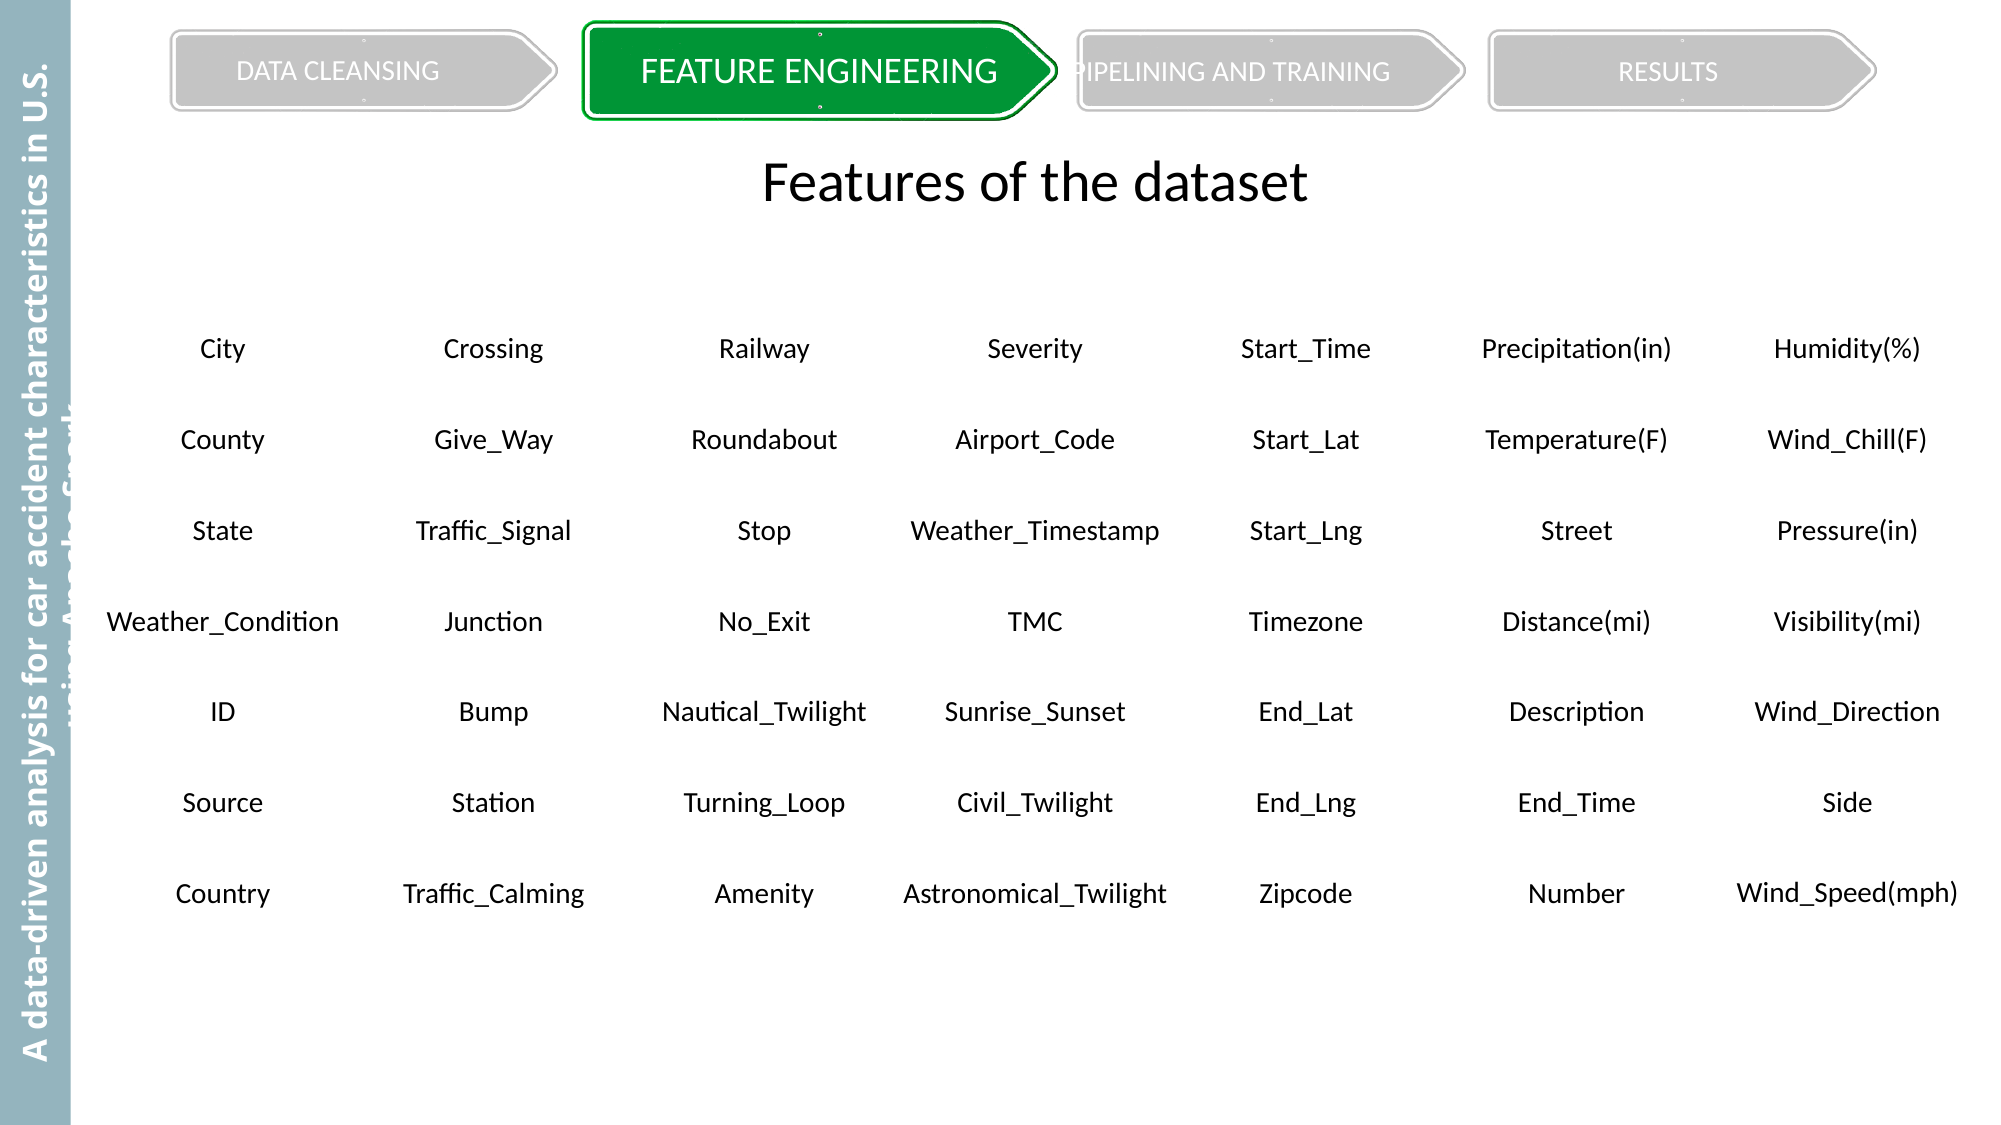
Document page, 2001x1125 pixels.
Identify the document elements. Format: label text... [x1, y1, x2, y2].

table_cell Roundabout [629, 396, 900, 487]
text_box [169, 29, 558, 112]
table_header City [88, 305, 358, 396]
table_cell Traffic_Signal [358, 487, 629, 578]
table_cell End_Lat [1171, 668, 1441, 759]
table_header Start_Time [1171, 305, 1441, 396]
table_cell Wind_Direction [1712, 668, 1983, 759]
table_cell TMC [900, 578, 1171, 668]
table_cell End_Lng [1171, 759, 1441, 850]
table_cell Station [358, 759, 629, 850]
table_cell Sunrise_Sunset [900, 668, 1171, 759]
table_header Precipitation(in) [1441, 305, 1712, 396]
table_cell Pressure(in) [1712, 487, 1983, 578]
table_cell Weather_Timestamp [900, 487, 1171, 578]
table_cell Description [1441, 668, 1712, 759]
table_cell Stop [629, 487, 900, 578]
table_cell Timezone [1171, 578, 1441, 668]
table_cell County [88, 396, 358, 487]
table_cell Nautical_Twilight [629, 668, 900, 759]
table_cell Traffic_Calming [358, 850, 629, 941]
table_cell No_Exit [629, 578, 900, 668]
table_cell ID [88, 668, 358, 759]
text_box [1076, 29, 1466, 112]
text_box Features of the dataset [70, 136, 2000, 221]
table_cell End_Time [1441, 759, 1712, 850]
table_cell Give_Way [358, 396, 629, 487]
table_cell Wind_Speed(mph) [1712, 850, 1983, 941]
table_cell Temperature(F) [1441, 396, 1712, 487]
table_cell Street [1441, 487, 1712, 578]
table_header Severity [900, 305, 1171, 396]
table_cell Airport_Code [900, 396, 1171, 487]
table_cell Number [1441, 850, 1712, 941]
table_header Railway [629, 305, 900, 396]
table_header Crossing [358, 305, 629, 396]
table_cell Wind_Chill(F) [1712, 396, 1983, 487]
table_cell Astronomical_Twilight [900, 850, 1171, 941]
table_cell Start_Lng [1171, 487, 1441, 578]
table_cell Junction [358, 578, 629, 668]
table_cell Amenity [629, 850, 900, 941]
table_cell Bump [358, 668, 629, 759]
table_cell Distance(mi) [1441, 578, 1712, 668]
table_cell Civil_Twilight [900, 759, 1171, 850]
table_cell Country [88, 850, 358, 941]
table_cell State [88, 487, 358, 578]
table_cell Side [1712, 759, 1983, 850]
table_cell Start_Lat [1171, 396, 1441, 487]
table_cell Visibility(mi) [1712, 578, 1983, 668]
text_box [581, 20, 1058, 121]
table_cell Zipcode [1171, 850, 1441, 941]
table_header Humidity(%) [1712, 305, 1983, 396]
table_cell Weather_Condition [88, 578, 358, 668]
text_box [1487, 29, 1877, 112]
table_cell Source [88, 759, 358, 850]
table_cell Turning_Loop [629, 759, 900, 850]
